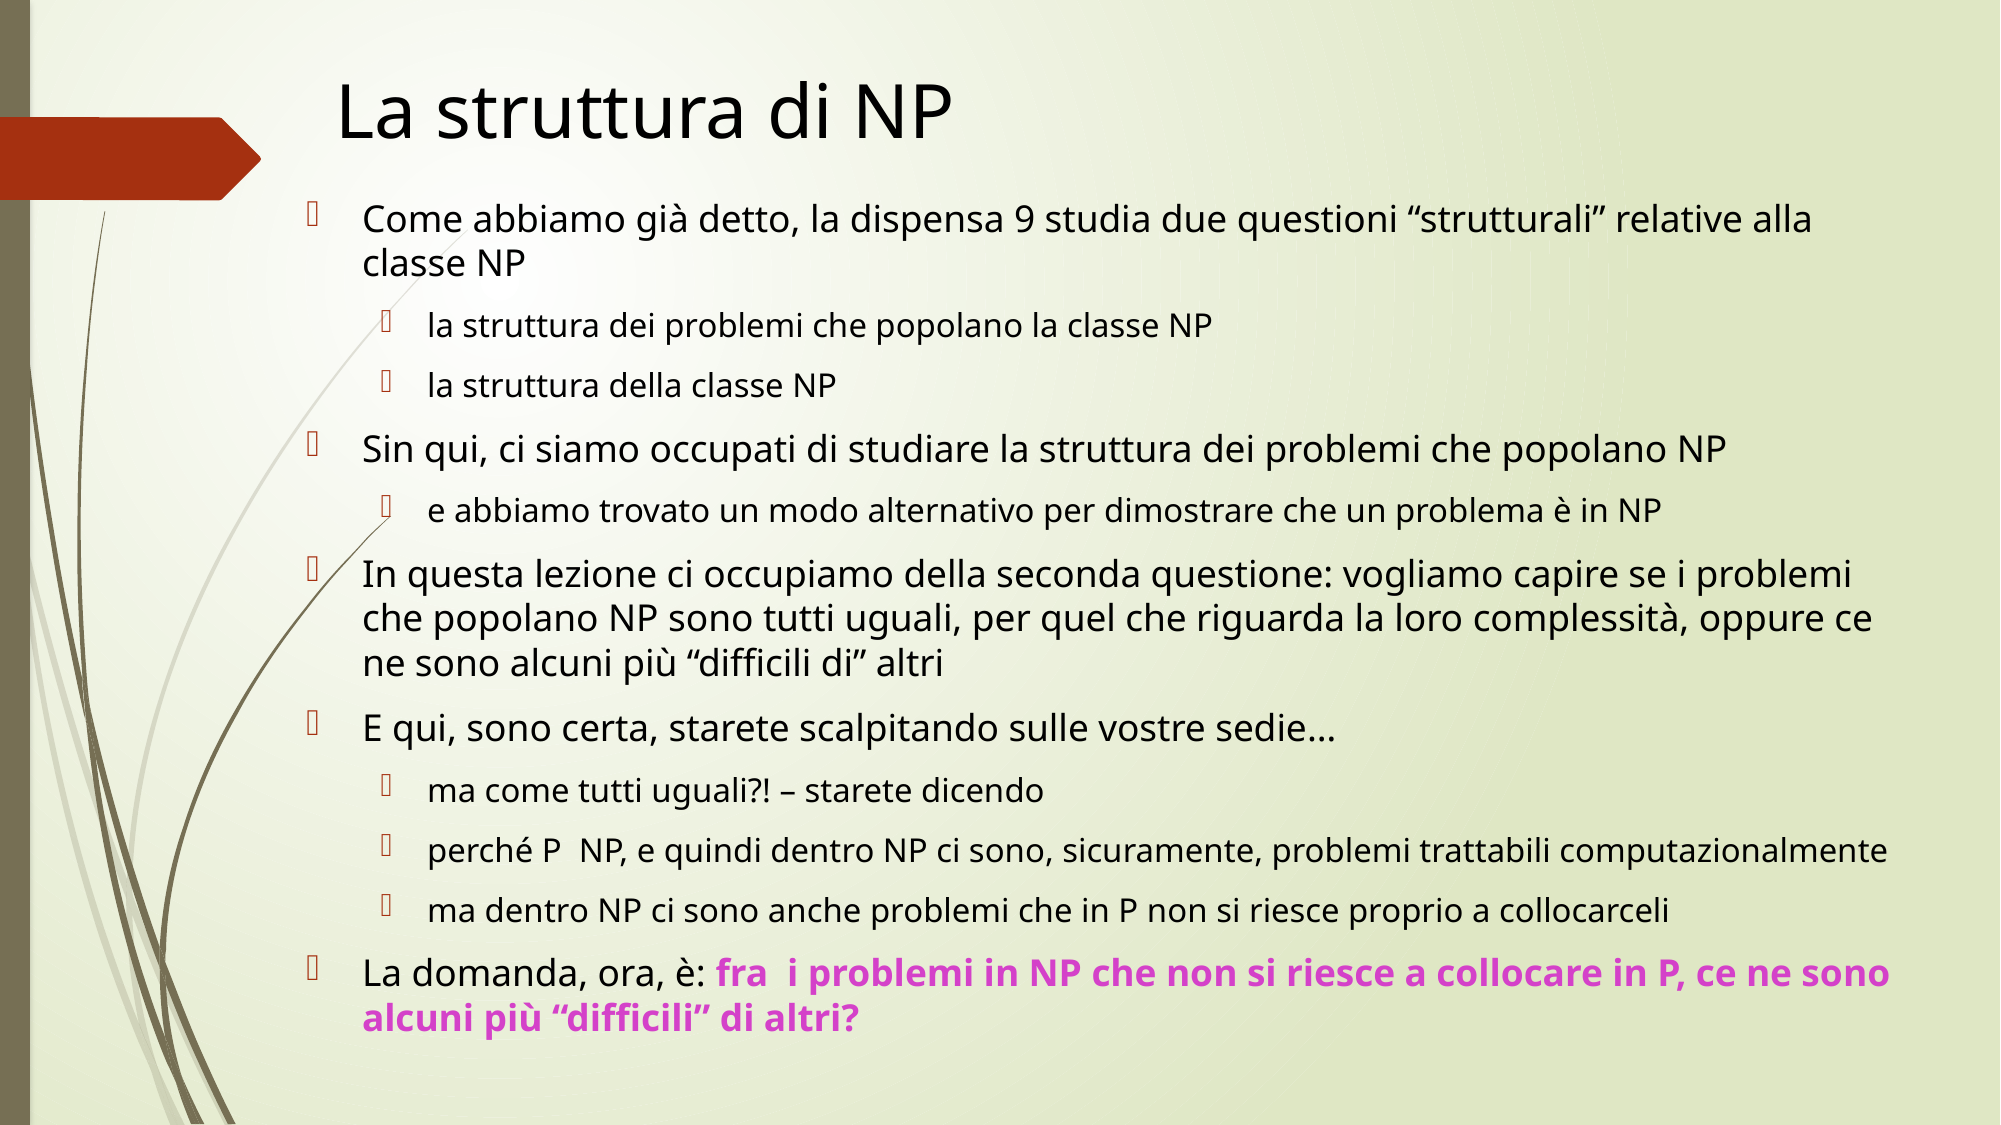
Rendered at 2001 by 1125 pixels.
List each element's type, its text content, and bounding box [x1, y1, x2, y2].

title La struttura di NP [320, 56, 1783, 188]
